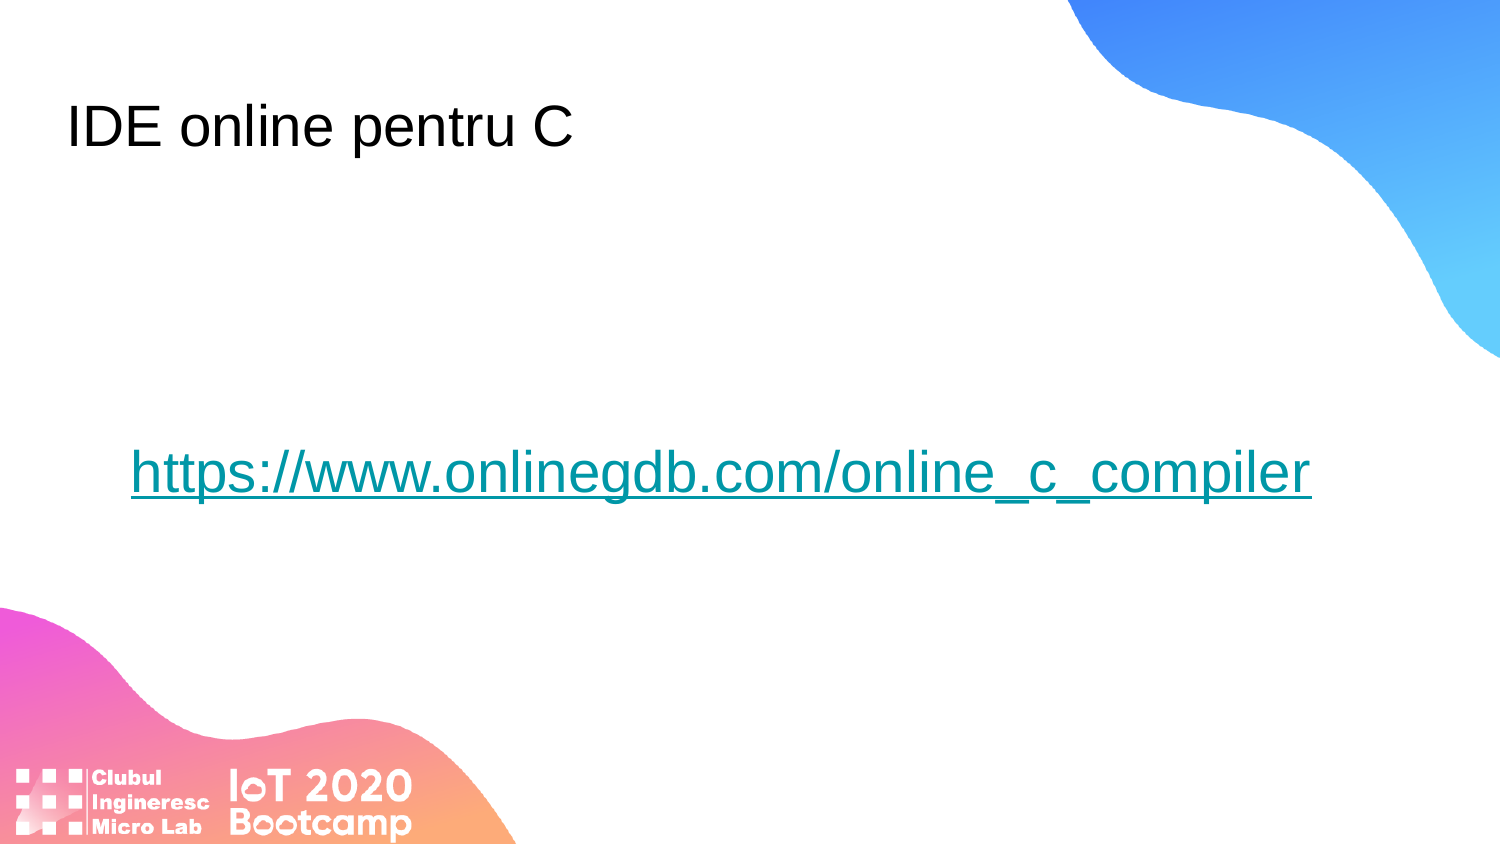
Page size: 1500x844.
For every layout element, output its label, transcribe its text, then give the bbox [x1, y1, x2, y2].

title IDE online pentru C [51, 72, 1449, 167]
picture [0, 0, 1500, 844]
list https://www.onlinegdb.com/online_c_compiler [51, 409, 1369, 750]
